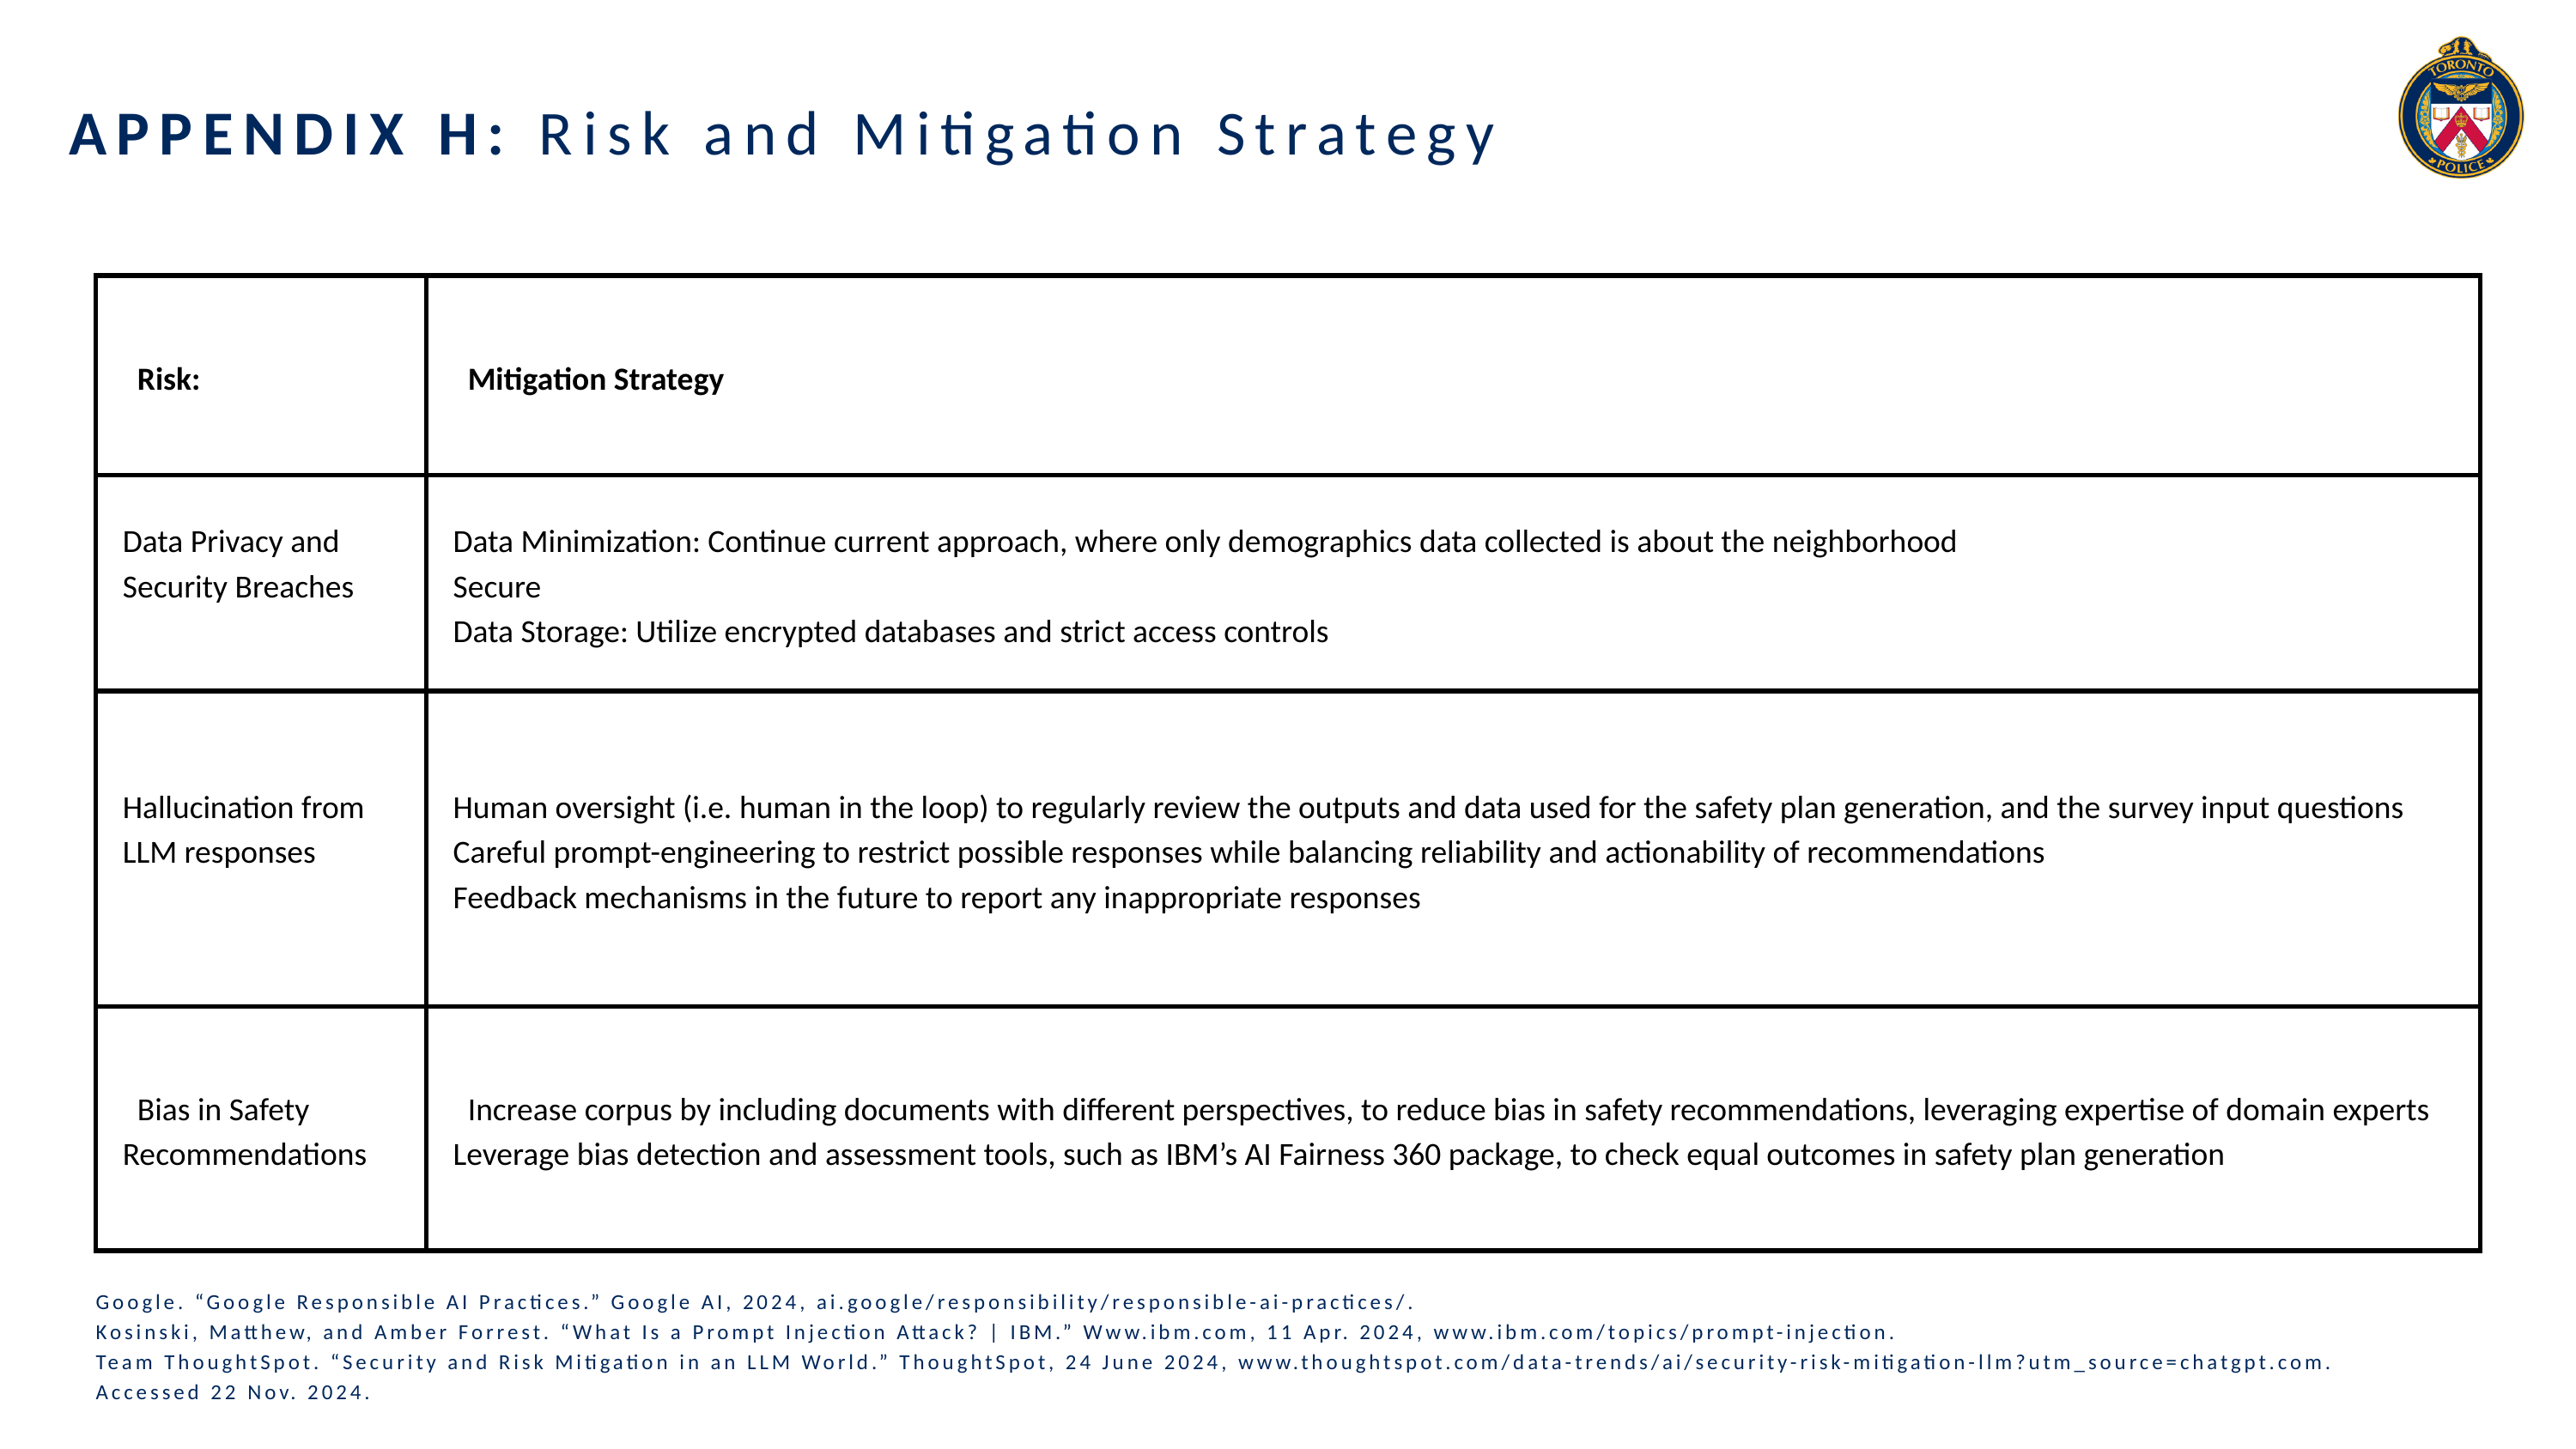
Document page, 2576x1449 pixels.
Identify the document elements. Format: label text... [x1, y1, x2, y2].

table_header Risk: [98, 278, 424, 473]
table_cell Data Minimization: Continue current approach, where only demographics data collected is about the neighborhood Secure Data Storage: Utilize encrypted databases and strict access controls [428, 477, 2478, 688]
text_box Google. “Google Responsible AI Practices.” Google AI, 2024, ai.google/responsibility/responsible-ai-practices/. Kosinski, Matthew, and Amber Forrest. “What Is a Prompt Injection Attack? | IBM.” Www.ibm.com, 11 Apr. 2024, www.ibm.com/topics/prompt-injection. Team ThoughtSpot. “Security and Risk Mitigation in an LLM World.” ThoughtSpot, 24 June 2024, www.thoughtspot.com/data-trends/ai/security-risk-mitigation-llm?utm_source=chatgpt.com. Accessed 22 Nov. 2024. [95, 1283, 2432, 1404]
table_cell Increase corpus by including documents with different perspectives, to reduce bias in safety recommendations, leveraging expertise of domain experts Leverage bias detection and assessment tools, such as IBM’s AI Fairness 360 package, to check equal outcomes in safety plan generation [428, 1009, 2478, 1248]
text_box APPENDIX H: Risk and Mitigation Strategy [69, 80, 2158, 168]
table_cell Data Privacy and Security Breaches [98, 477, 424, 688]
table_cell Hallucination from LLM responses [98, 694, 424, 1004]
table_header Mitigation Strategy [428, 278, 2478, 473]
table_cell Bias in Safety Recommendations [98, 1009, 424, 1248]
text_box [2396, 34, 2525, 181]
table_cell Human oversight (i.e. human in the loop) to regularly review the outputs and data used for the safety plan generation, and the survey input questions Careful prompt-engineering to restrict possible responses while balancing reliability and actionability of recommendations Feedback mechanisms in the future to report any inappropriate responses [428, 694, 2478, 1004]
